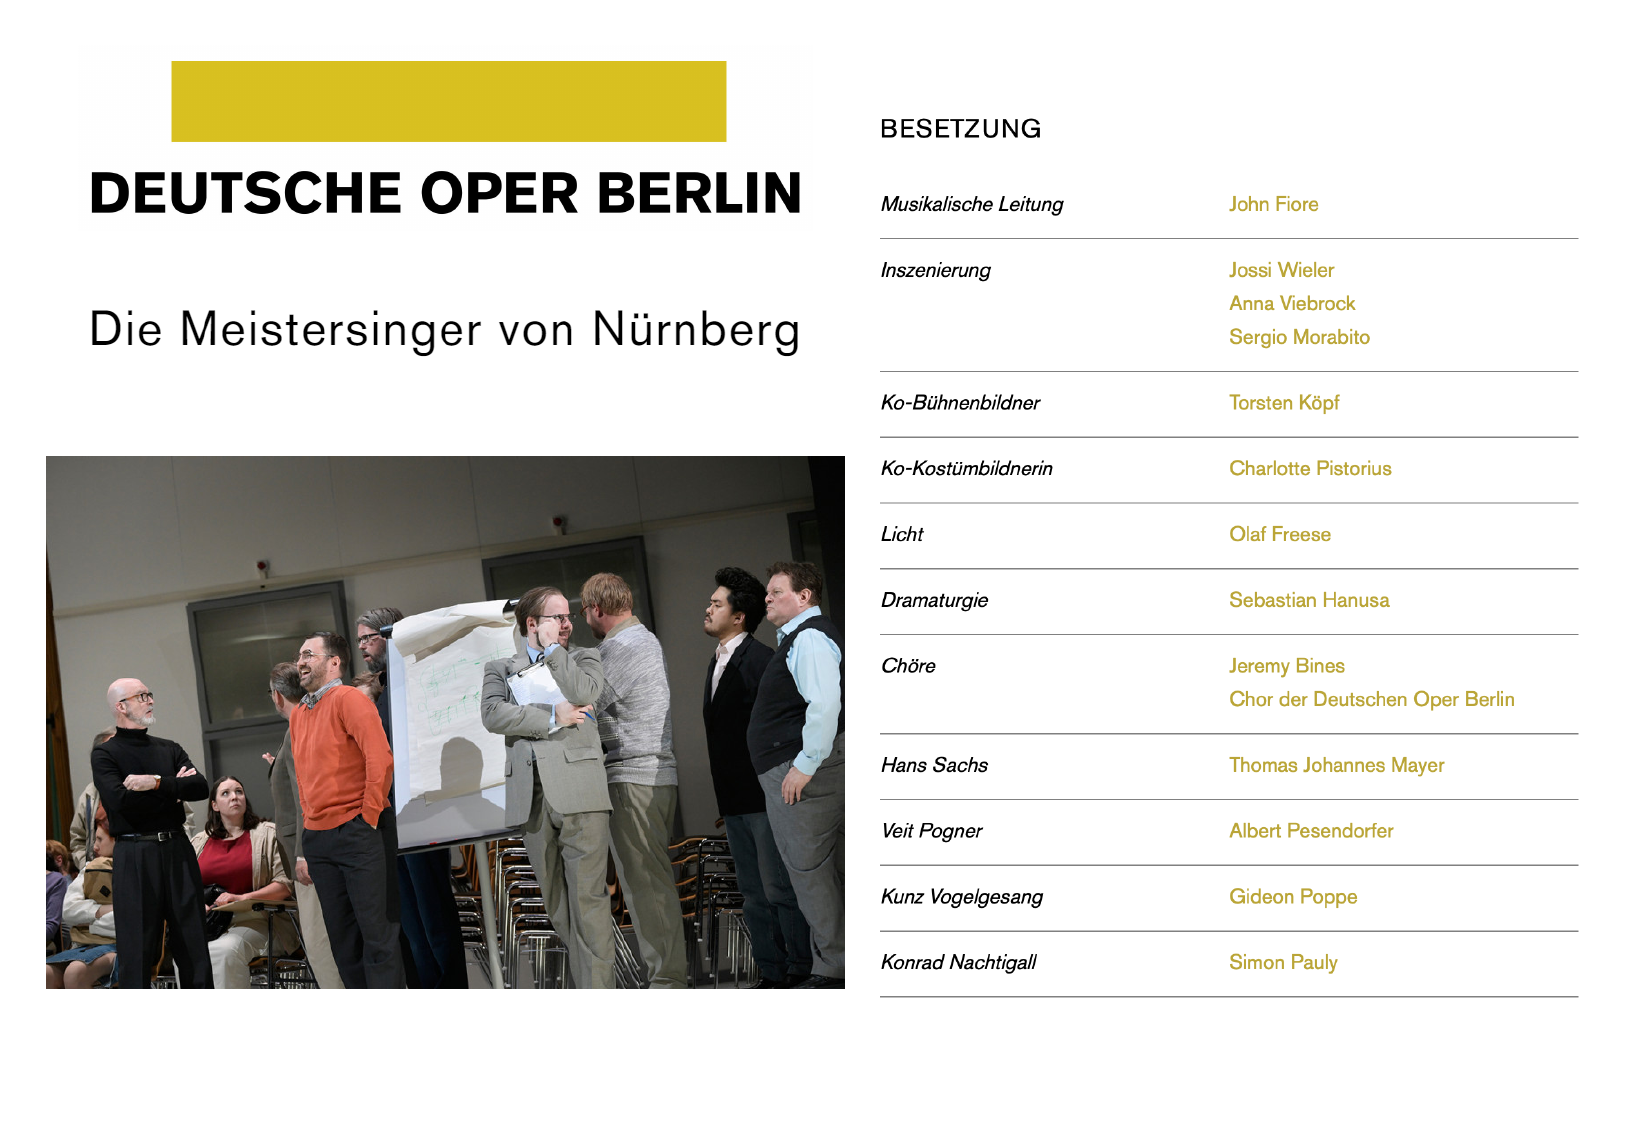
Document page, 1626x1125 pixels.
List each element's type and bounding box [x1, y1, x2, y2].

picture [863, 101, 1586, 1001]
picture [84, 298, 807, 369]
picture [78, 45, 813, 231]
picture [46, 456, 845, 989]
